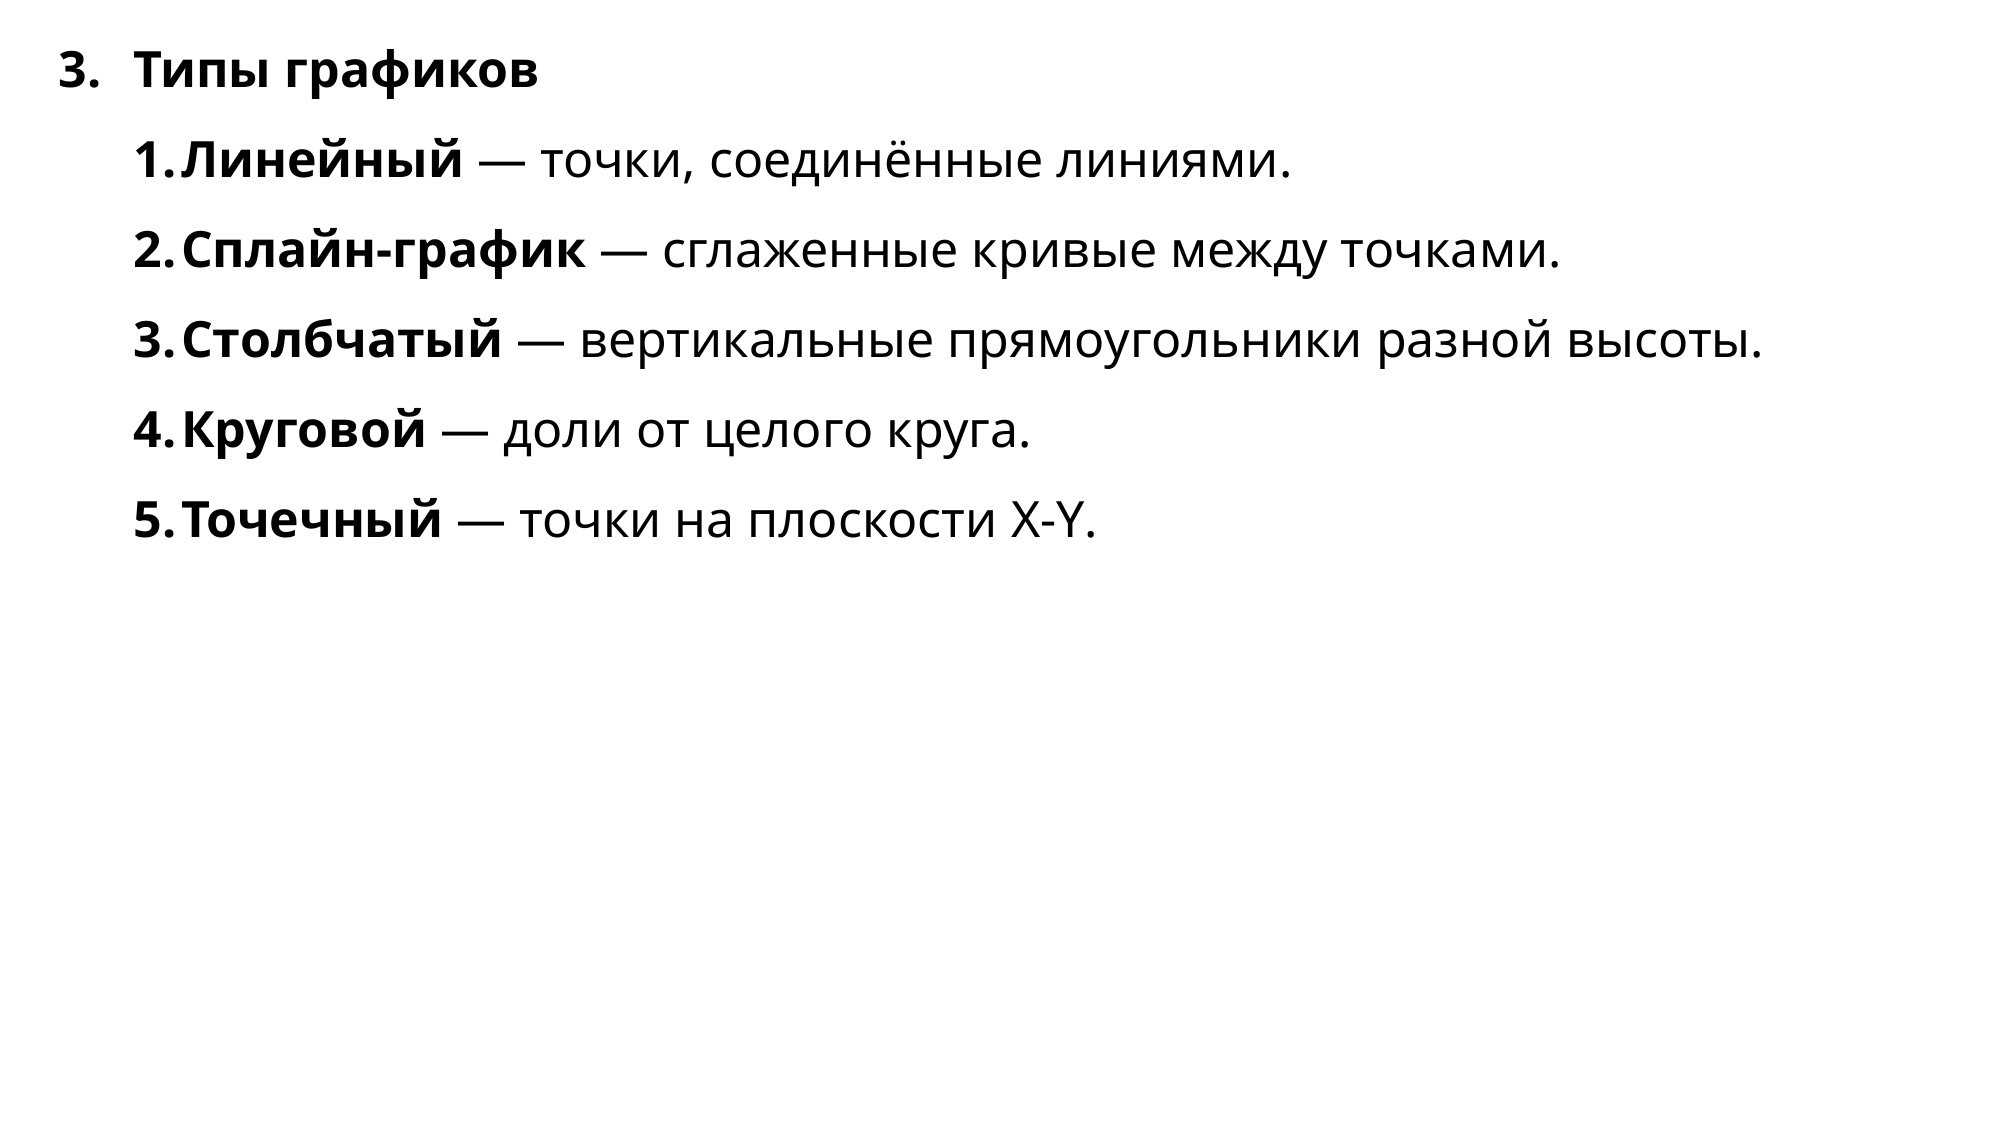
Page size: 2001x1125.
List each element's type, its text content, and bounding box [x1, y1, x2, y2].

text_box Типы графиков Линейный — точки, соединённые линиями. Сплайн-график — сглаженные кривые между точками. Столбчатый — вертикальные прямоугольники разной высоты. Круговой — доли от целого круга. Точечный — точки на плоскости X-Y. [0, 0, 2000, 555]
